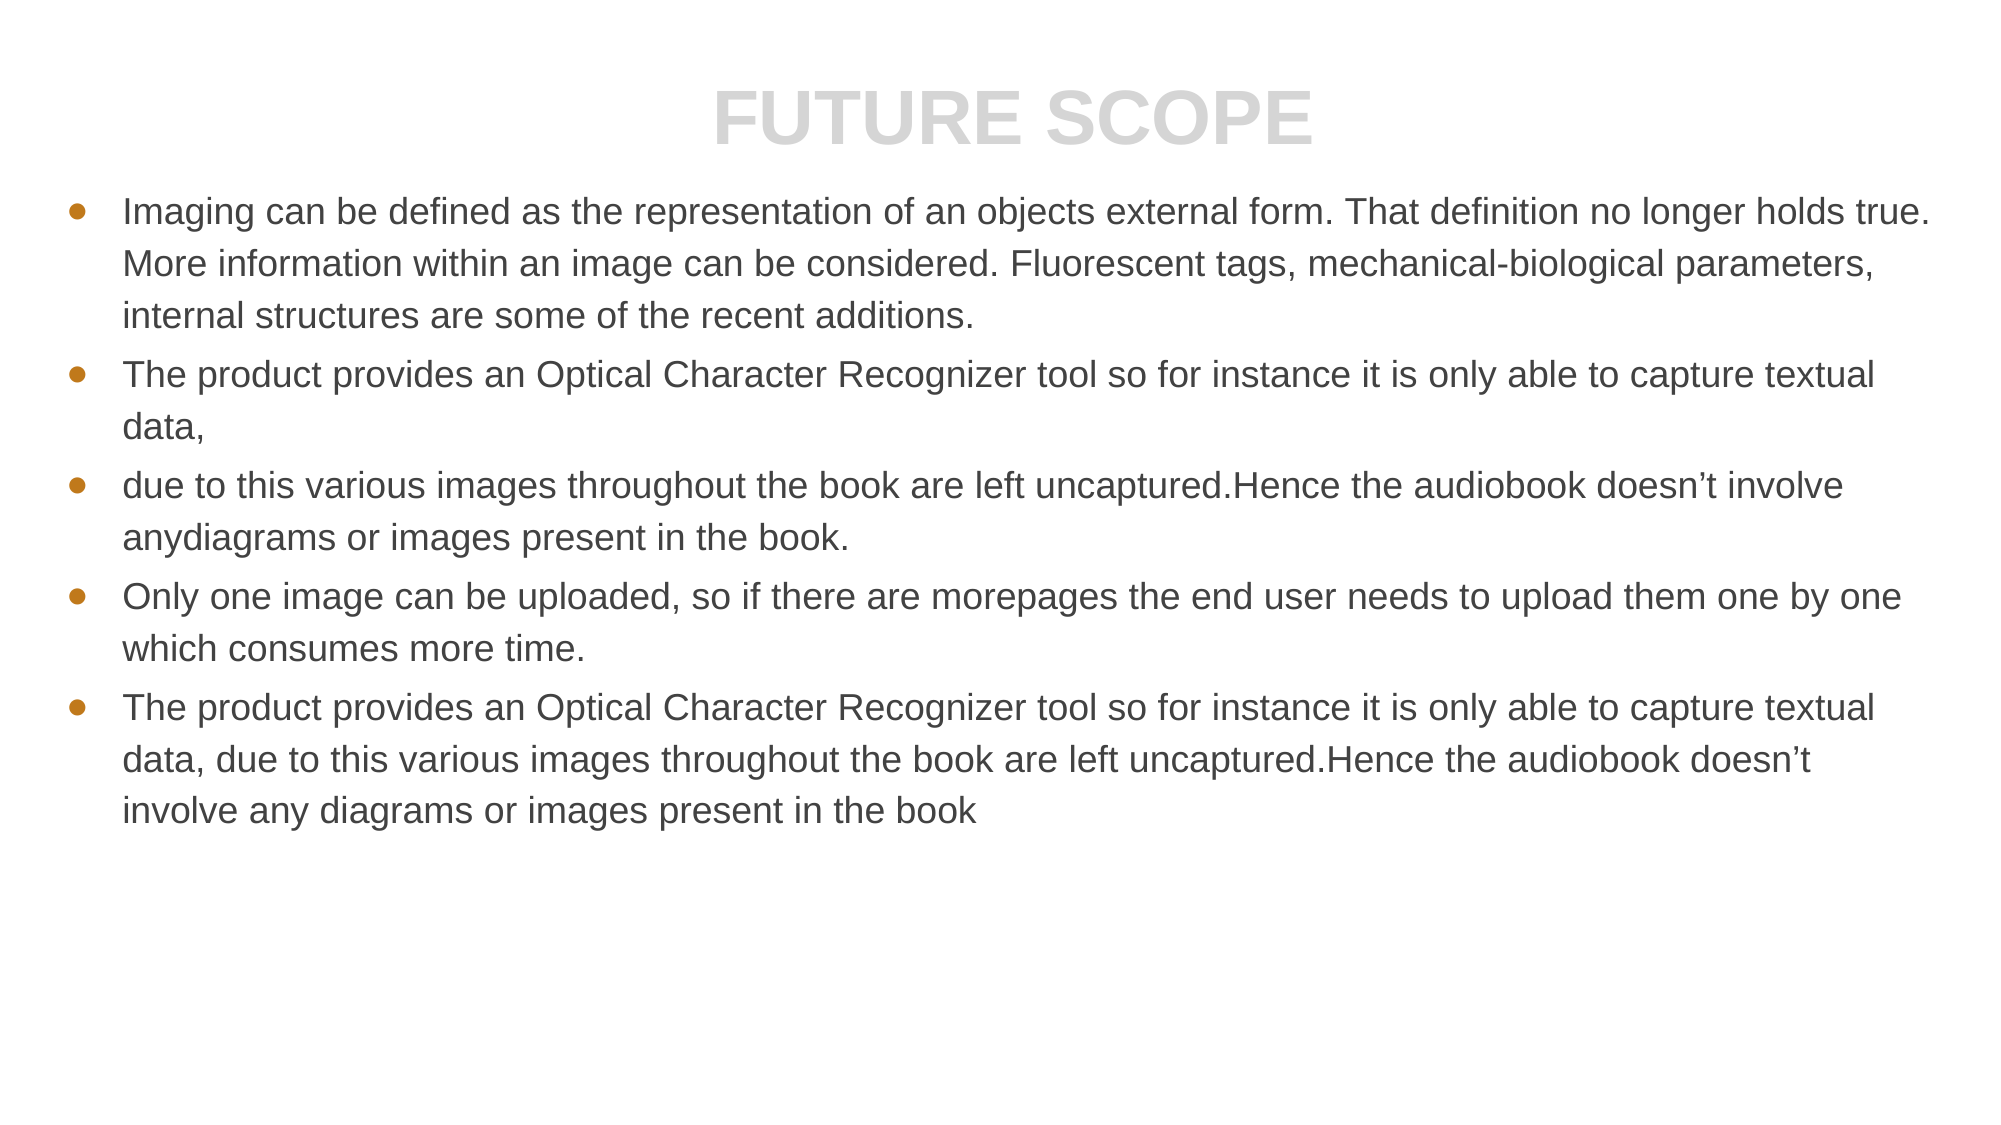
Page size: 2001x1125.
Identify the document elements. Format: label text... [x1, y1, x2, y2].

title FUTURE SCOPE [113, 20, 1914, 173]
list Imaging can be defined as the representation of an objects external form. That definition no longer holds true. More information within an image can be considered. Fluorescent tags, mechanical-biological parameters, internal structures are some of the recent additions. The product provides an Optical Character Recognizer tool so for instance it is only able to capture textual data, due to this various images throughout the book are left uncaptured.Hence the audiobook doesn’t involve anydiagrams or images present in the book. Only one image can be uploaded, so if there are morepages the end user needs to upload them one by one which consumes more time. The product provides an Optical Character Recognizer tool so for instance it is only able to capture textual data, due to this various images throughout the book are left uncaptured.Hence the audiobook doesn’t involve any diagrams or images present in the book [50, 173, 1949, 991]
